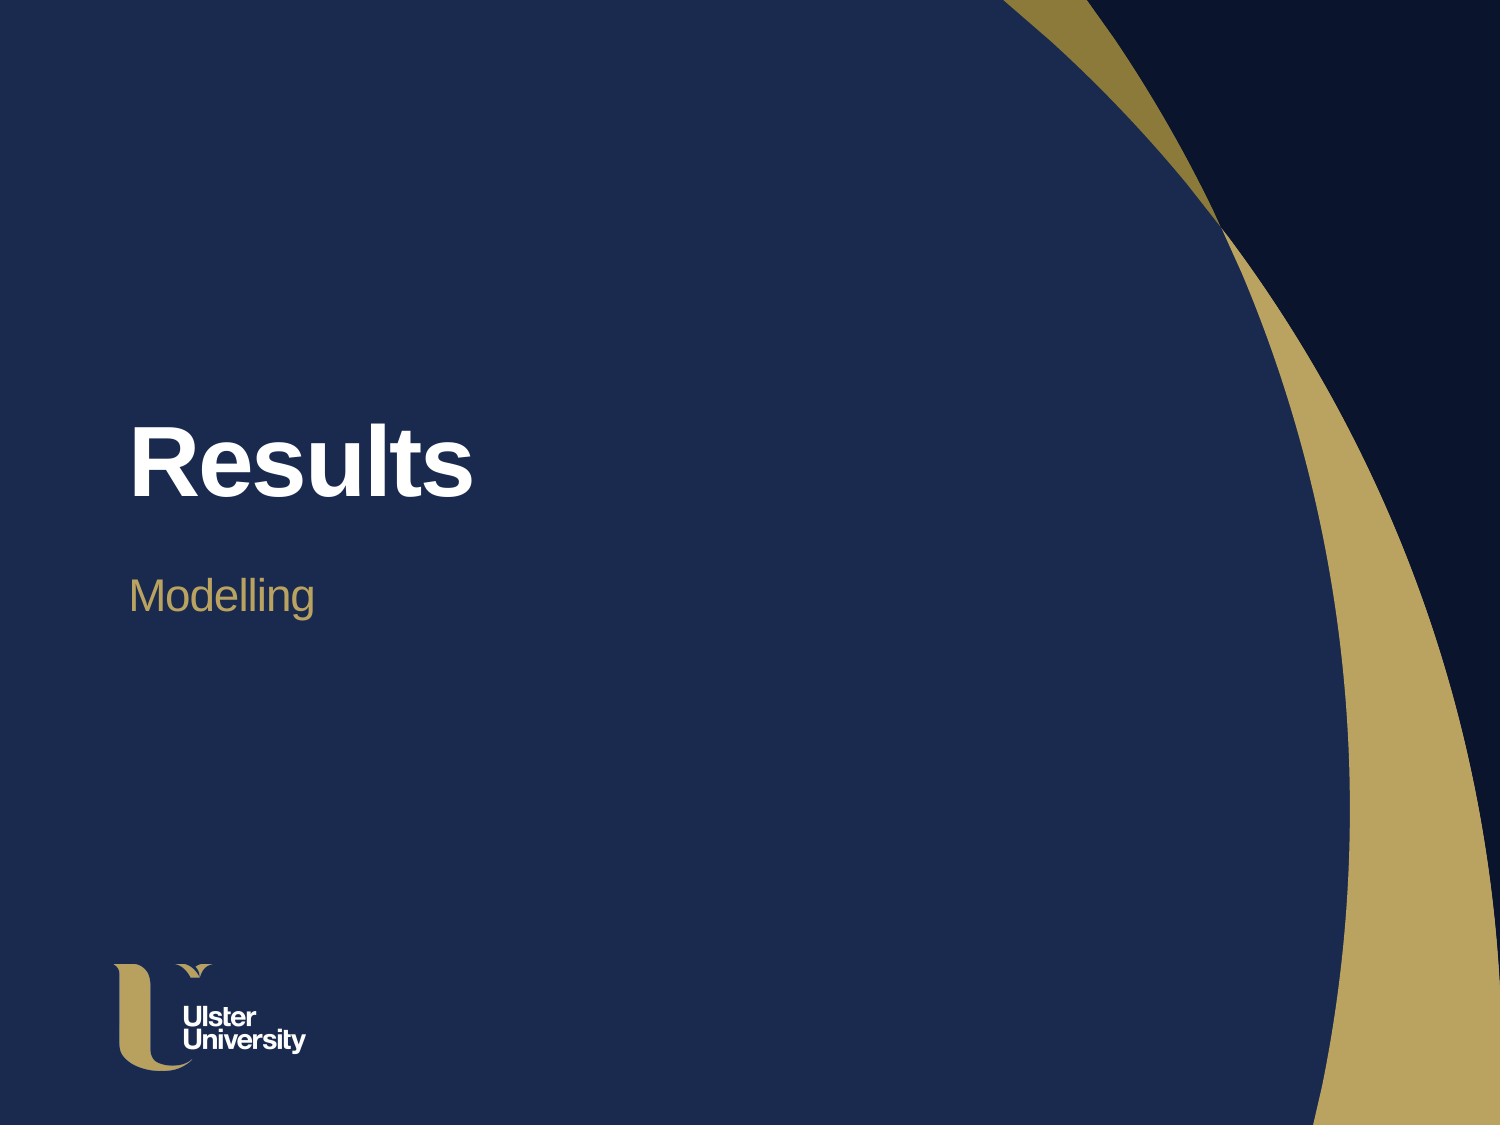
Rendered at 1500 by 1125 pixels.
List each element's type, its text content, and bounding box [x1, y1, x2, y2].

picture [113, 964, 306, 1071]
list Results [113, 402, 1032, 564]
list Modelling [113, 564, 1032, 663]
